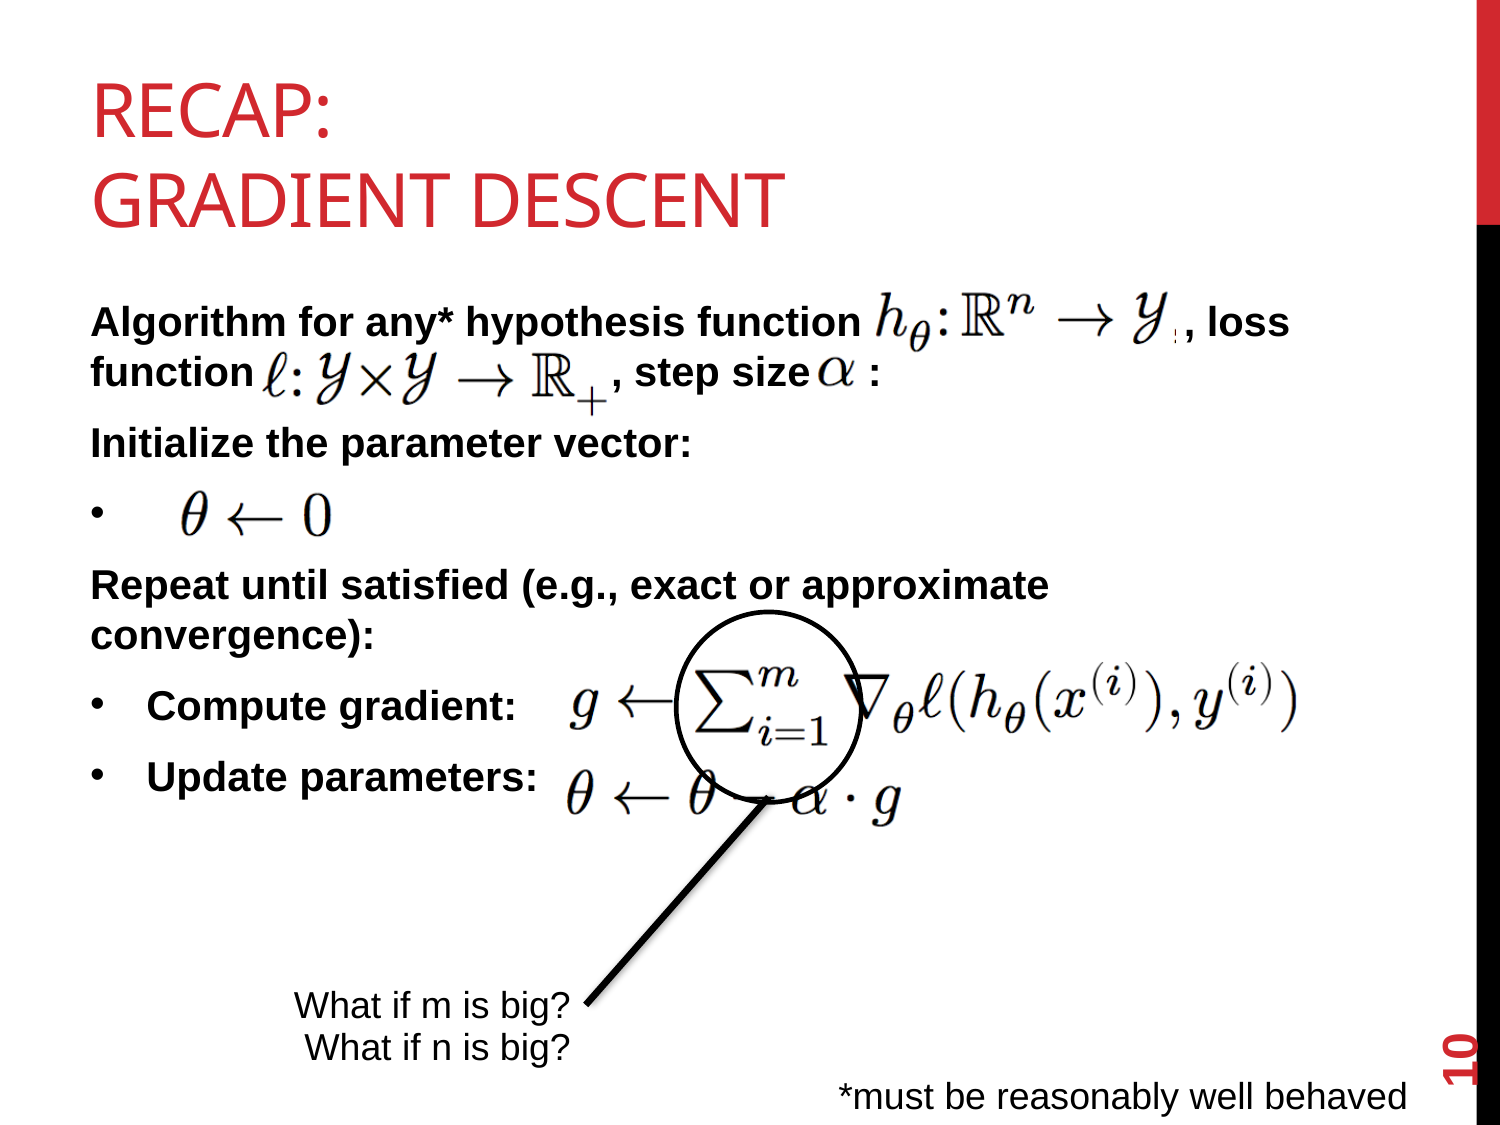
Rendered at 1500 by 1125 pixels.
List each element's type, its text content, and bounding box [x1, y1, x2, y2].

picture [257, 338, 615, 425]
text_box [585, 611, 862, 1006]
title Recap: Gradient descent [75, 25, 1025, 250]
text_box *must be reasonably well behaved [823, 1064, 1428, 1125]
picture [862, 658, 1303, 756]
picture [868, 281, 1176, 362]
picture [563, 761, 585, 836]
picture [567, 658, 585, 756]
list Algorithm for any* hypothesis function , loss function , step size : Initialize the parameter vector: Repeat until satisfied (e.g., exact or approximate convergence): Compute gradient: Update parameters: [75, 287, 1325, 1005]
text_box What if n is big? [195, 1015, 586, 1076]
picture [171, 480, 344, 550]
text_box What if m is big? [195, 973, 586, 1015]
picture [862, 761, 907, 836]
picture [812, 345, 862, 397]
slide_number 10 [1427, 887, 1488, 1104]
